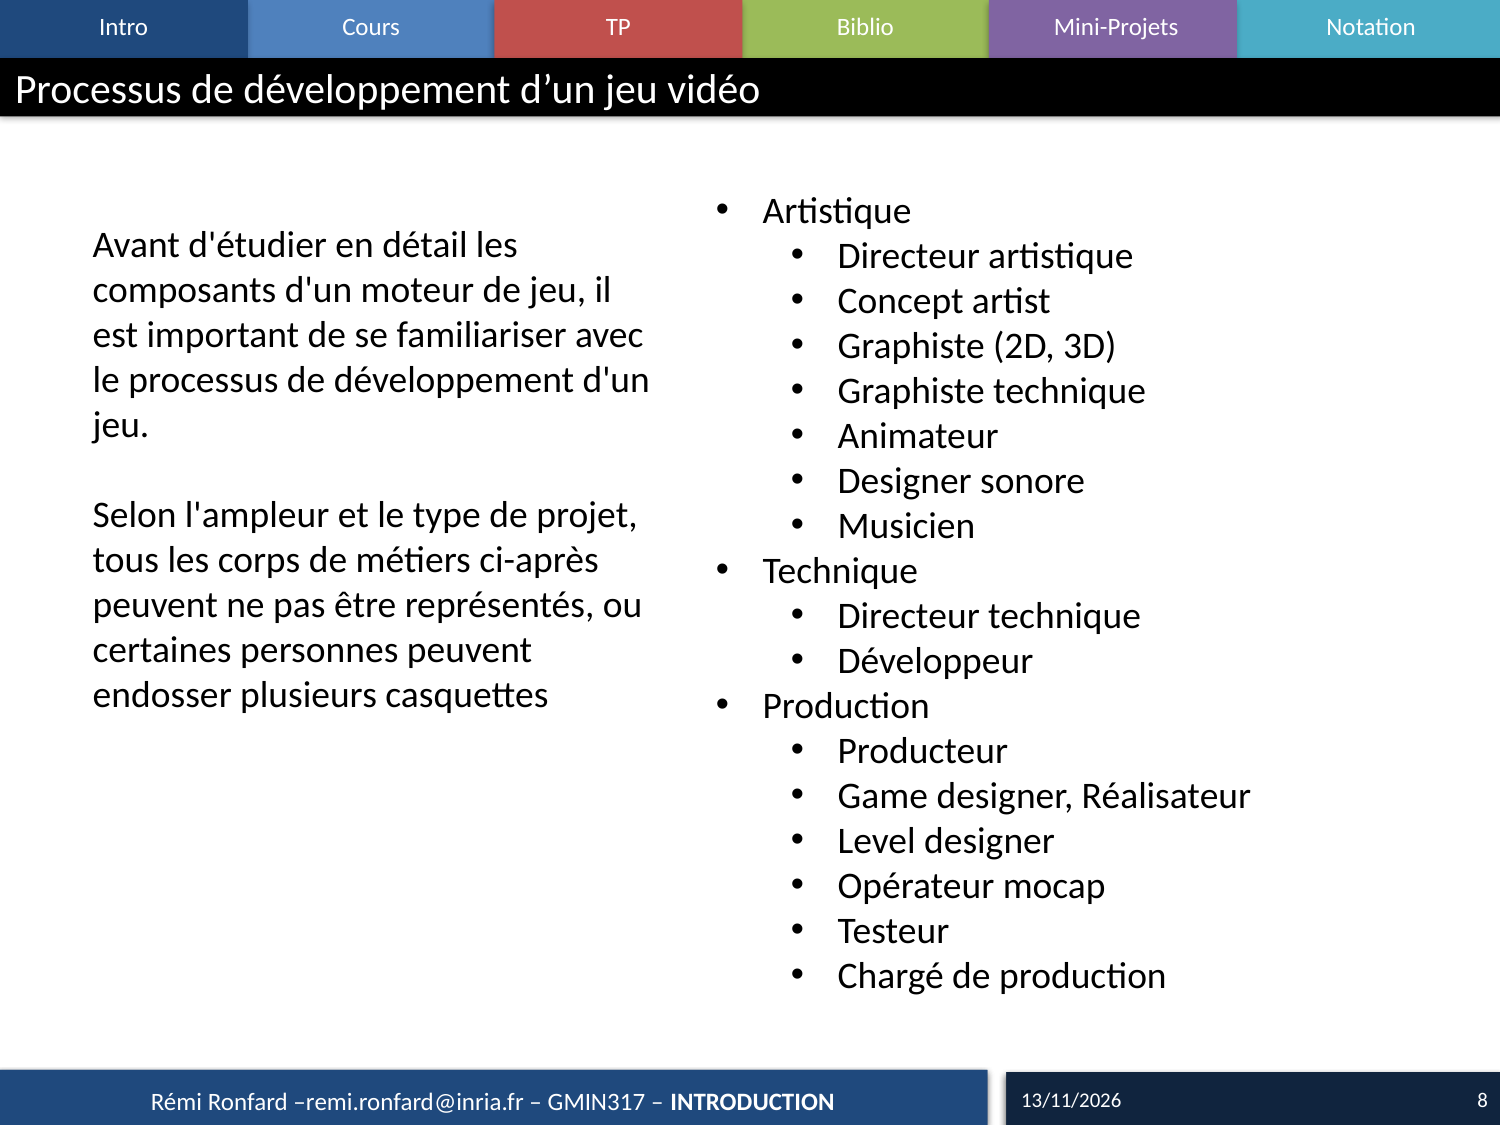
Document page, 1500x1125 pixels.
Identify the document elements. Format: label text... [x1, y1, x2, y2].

title Processus de développement d’un jeu vidéo [0, 58, 1500, 117]
slide_number 8 [1153, 1071, 1500, 1125]
text_box Artistique Directeur artistique Concept artist Graphiste (2D, 3D) Graphiste technique Animateur Designer sonore Musicien Technique Directeur technique Développeur Production Producteur Game designer, Réalisateur Level designer Opérateur mocap Testeur Chargé de production [701, 178, 1451, 1004]
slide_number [1006, 1070, 1153, 1125]
text_box Avant d'étudier en détail les composants d'un moteur de jeu, il est important de se familiariser avec le processus de développement d'un jeu. Selon l'ampleur et le type de projet, tous les corps de métiers ci-après peuvent ne pas être représentés, ou certaines personnes peuvent endosser plusieurs casquettes [77, 212, 680, 723]
footer Rémi Ronfard –remi.ronfard@inria.fr – GMIN317 – INTRODUCTION [0, 1072, 988, 1125]
